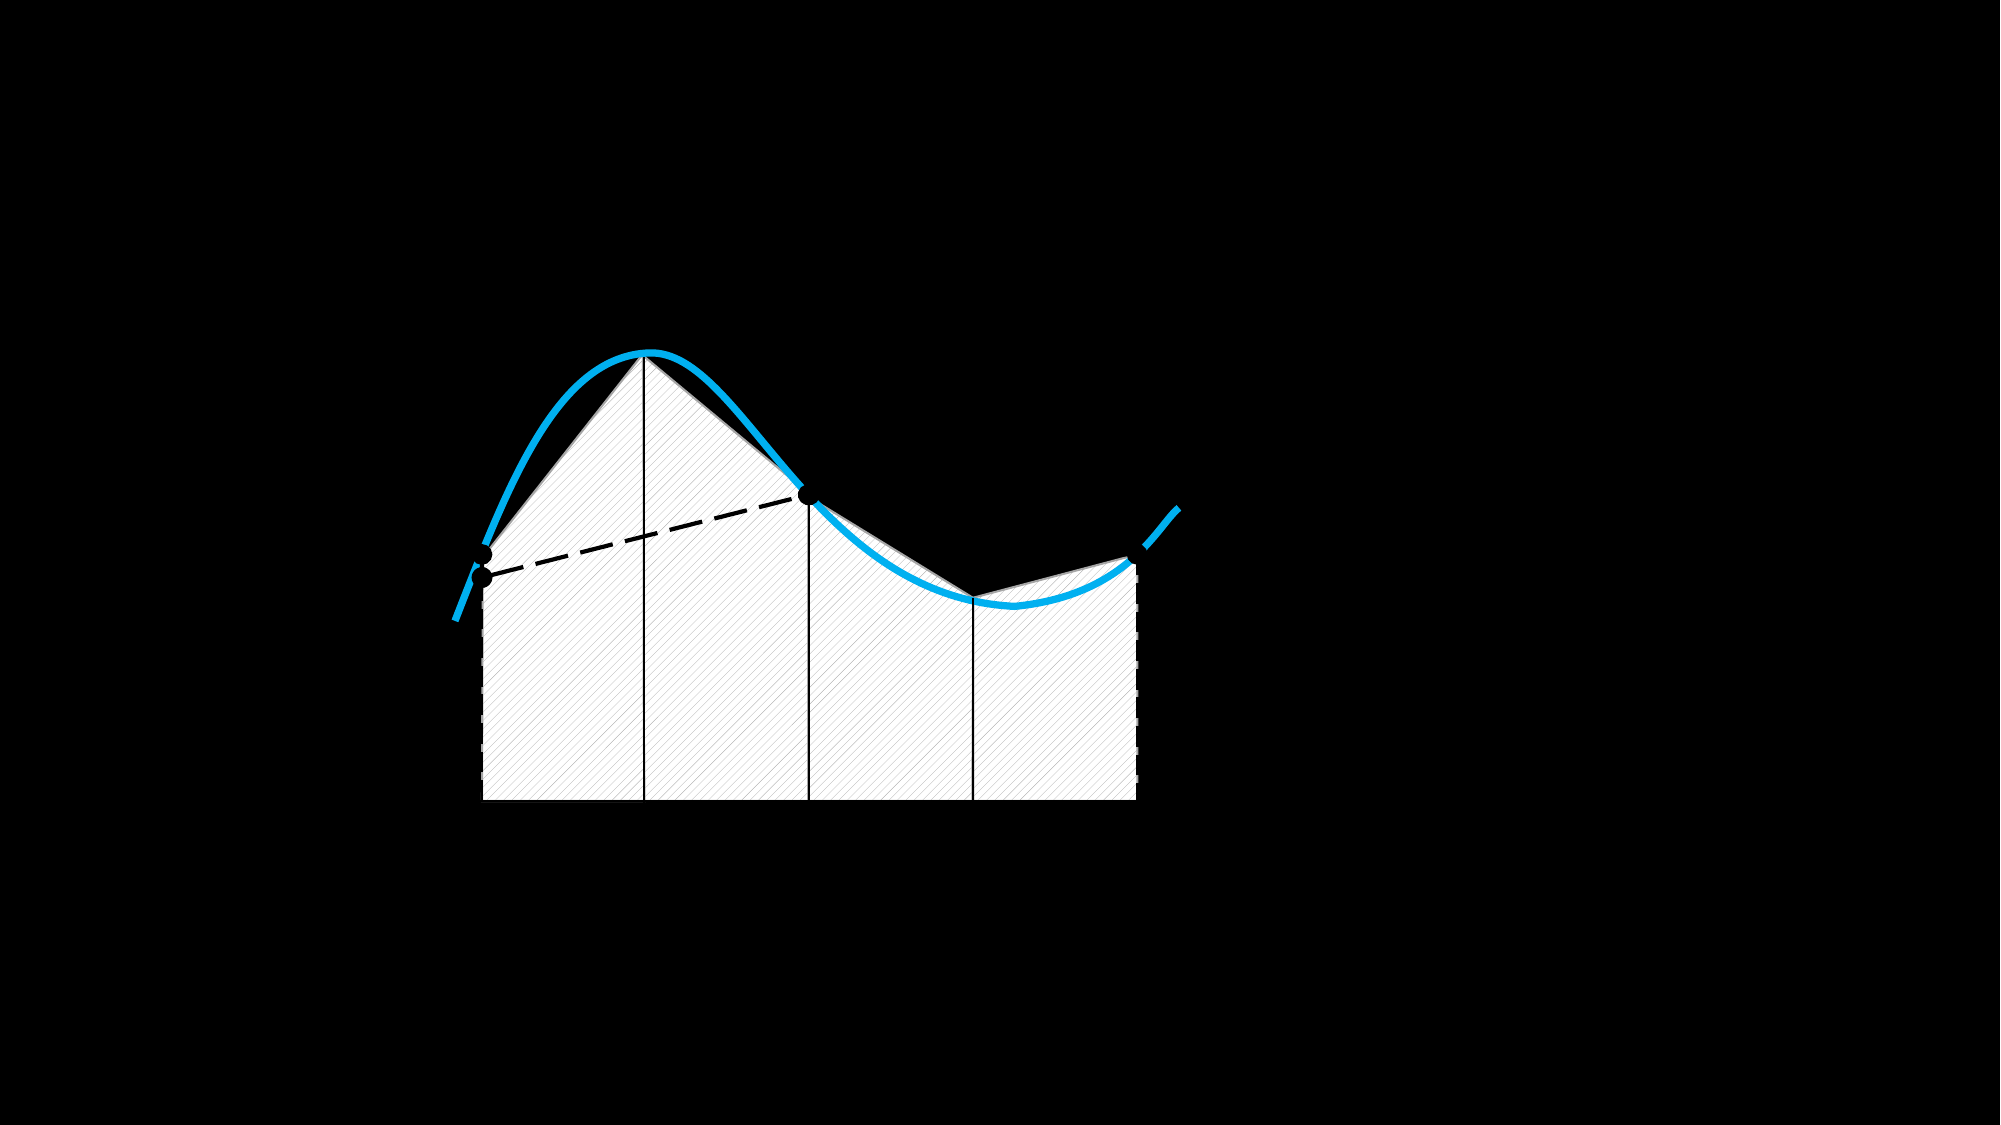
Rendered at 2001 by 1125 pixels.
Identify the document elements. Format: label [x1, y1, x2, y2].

text_box [483, 539, 644, 617]
text_box [974, 598, 1064, 608]
text_box [642, 354, 809, 495]
text_box [481, 354, 643, 555]
text_box [957, 598, 972, 602]
text_box [645, 495, 808, 592]
text_box [974, 598, 1137, 800]
text_box [483, 592, 643, 800]
text_box [473, 564, 479, 571]
text_box [809, 494, 974, 598]
text_box [810, 598, 972, 800]
text_box [645, 566, 808, 800]
text_box [453, 577, 481, 622]
text_box [973, 554, 1138, 598]
text_box [974, 507, 1180, 554]
